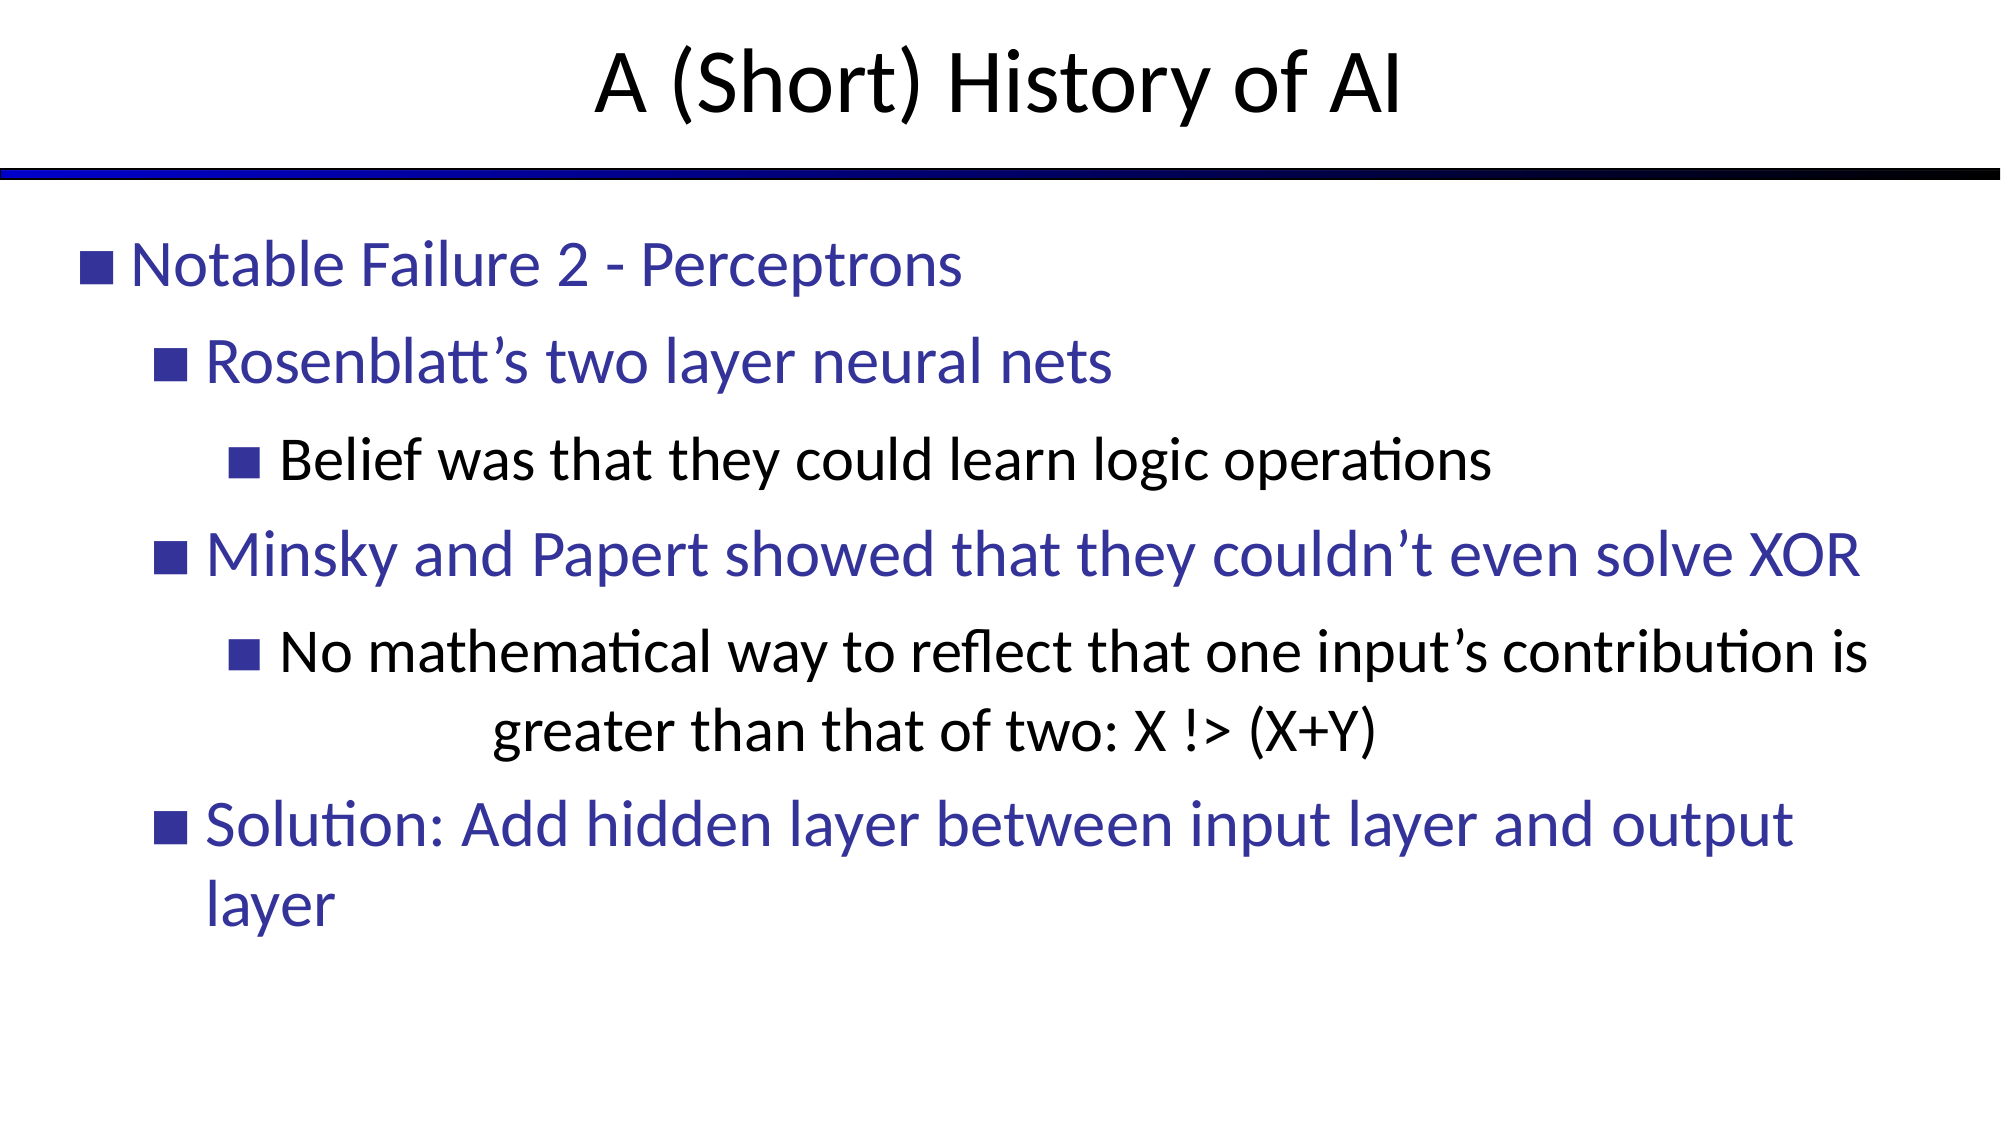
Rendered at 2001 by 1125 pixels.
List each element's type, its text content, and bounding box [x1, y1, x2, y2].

picture [1, 170, 260, 178]
picture [1740, 170, 1999, 178]
text_box Notable Failure 2 - Perceptrons Rosenblatt’s two layer neural nets Belief was that they could learn logic operations Minsky and Papert showed that they couldn’t even solve XOR No mathematical way to reflect that one input’s contribution is greater than that of two: X !> (X+Y) Solution: Add hidden layer between input layer and output layer [67, 200, 1881, 940]
title A (Short) History of AI [260, 18, 1740, 200]
